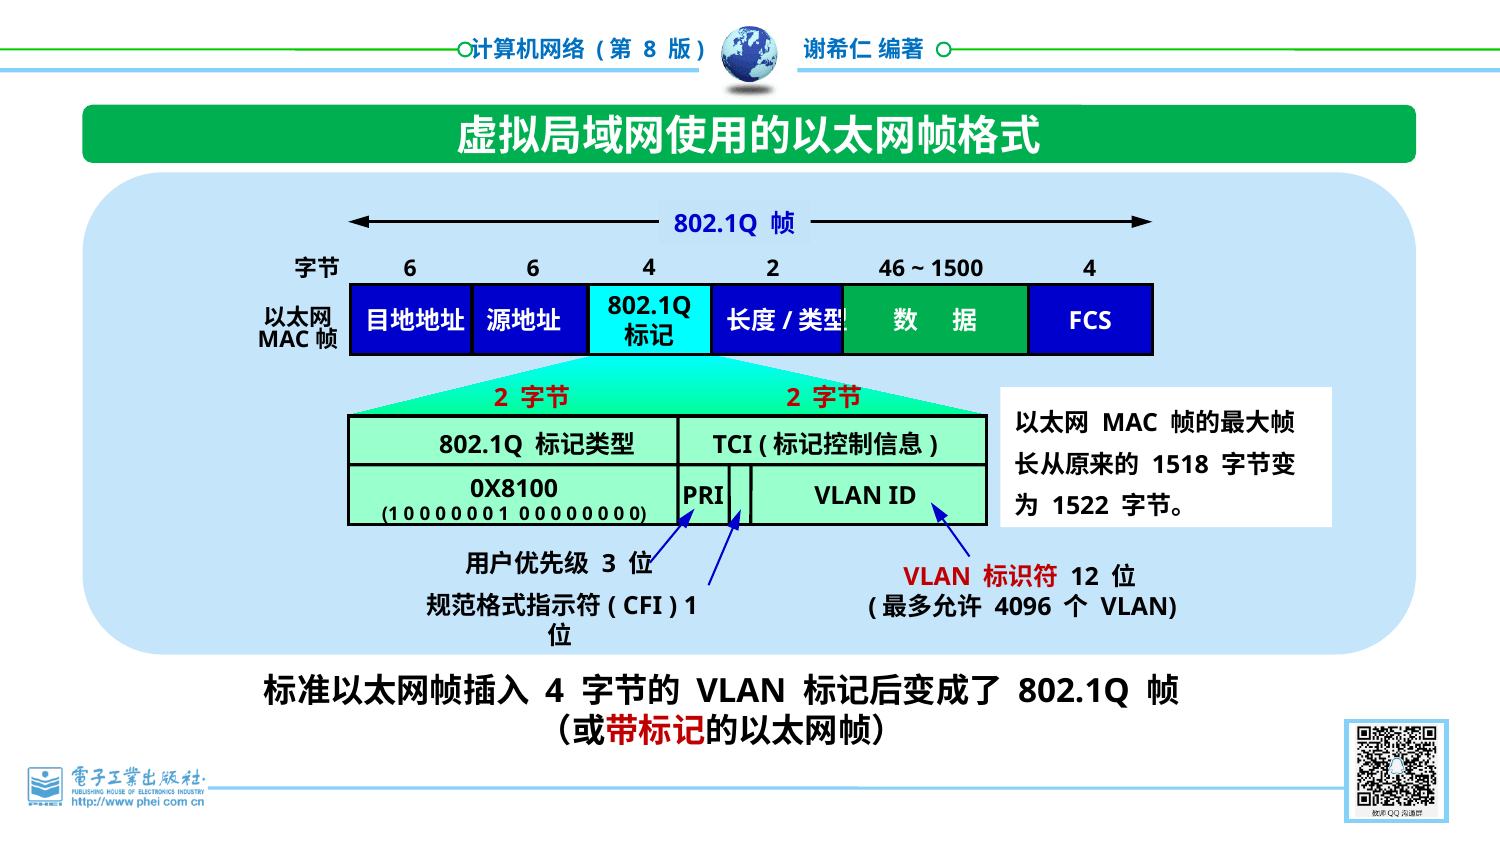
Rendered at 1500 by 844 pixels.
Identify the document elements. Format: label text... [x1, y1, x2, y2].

picture [719, 24, 779, 100]
text_box [80, 170, 1419, 657]
text_box 虚拟局域网使用的以太网帧格式 [441, 100, 1057, 166]
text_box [242, 199, 1333, 630]
picture [1355, 724, 1438, 817]
text_box [1057, 104, 1417, 163]
picture [23, 764, 208, 809]
text_box 标准以太网帧插入 4 字节的 VLAN 标记后变成了 802.1Q 帧（或带标记的以太网帧） [243, 661, 1201, 757]
text_box [82, 104, 441, 163]
